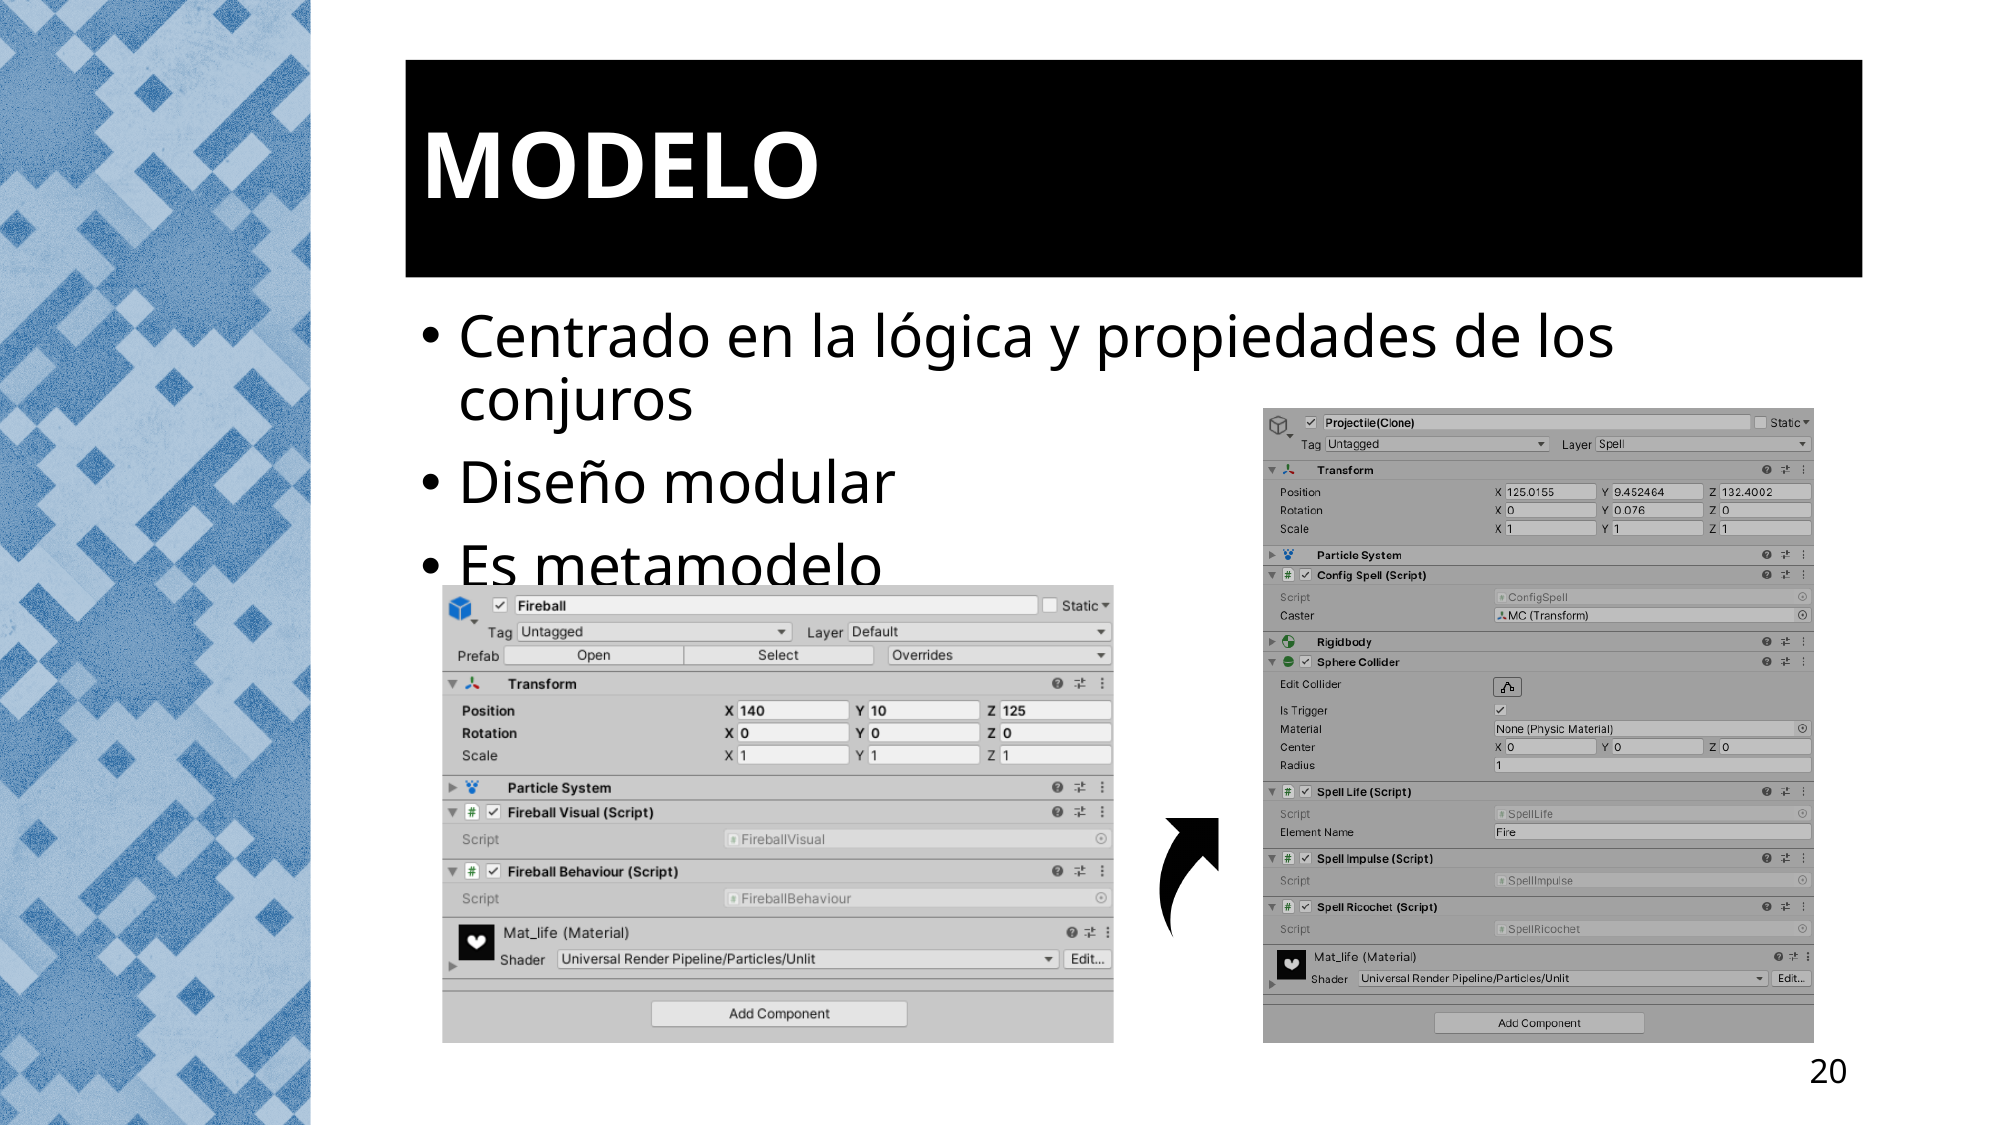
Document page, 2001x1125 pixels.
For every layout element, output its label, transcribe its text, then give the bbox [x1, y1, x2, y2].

list Centrado en la lógica y propiedades de los conjuros Diseño modular Es metamodelo [405, 299, 1863, 1014]
slide_number 20 [1412, 1042, 1863, 1103]
picture [442, 408, 1814, 1043]
title MODELO [405, 59, 1863, 278]
